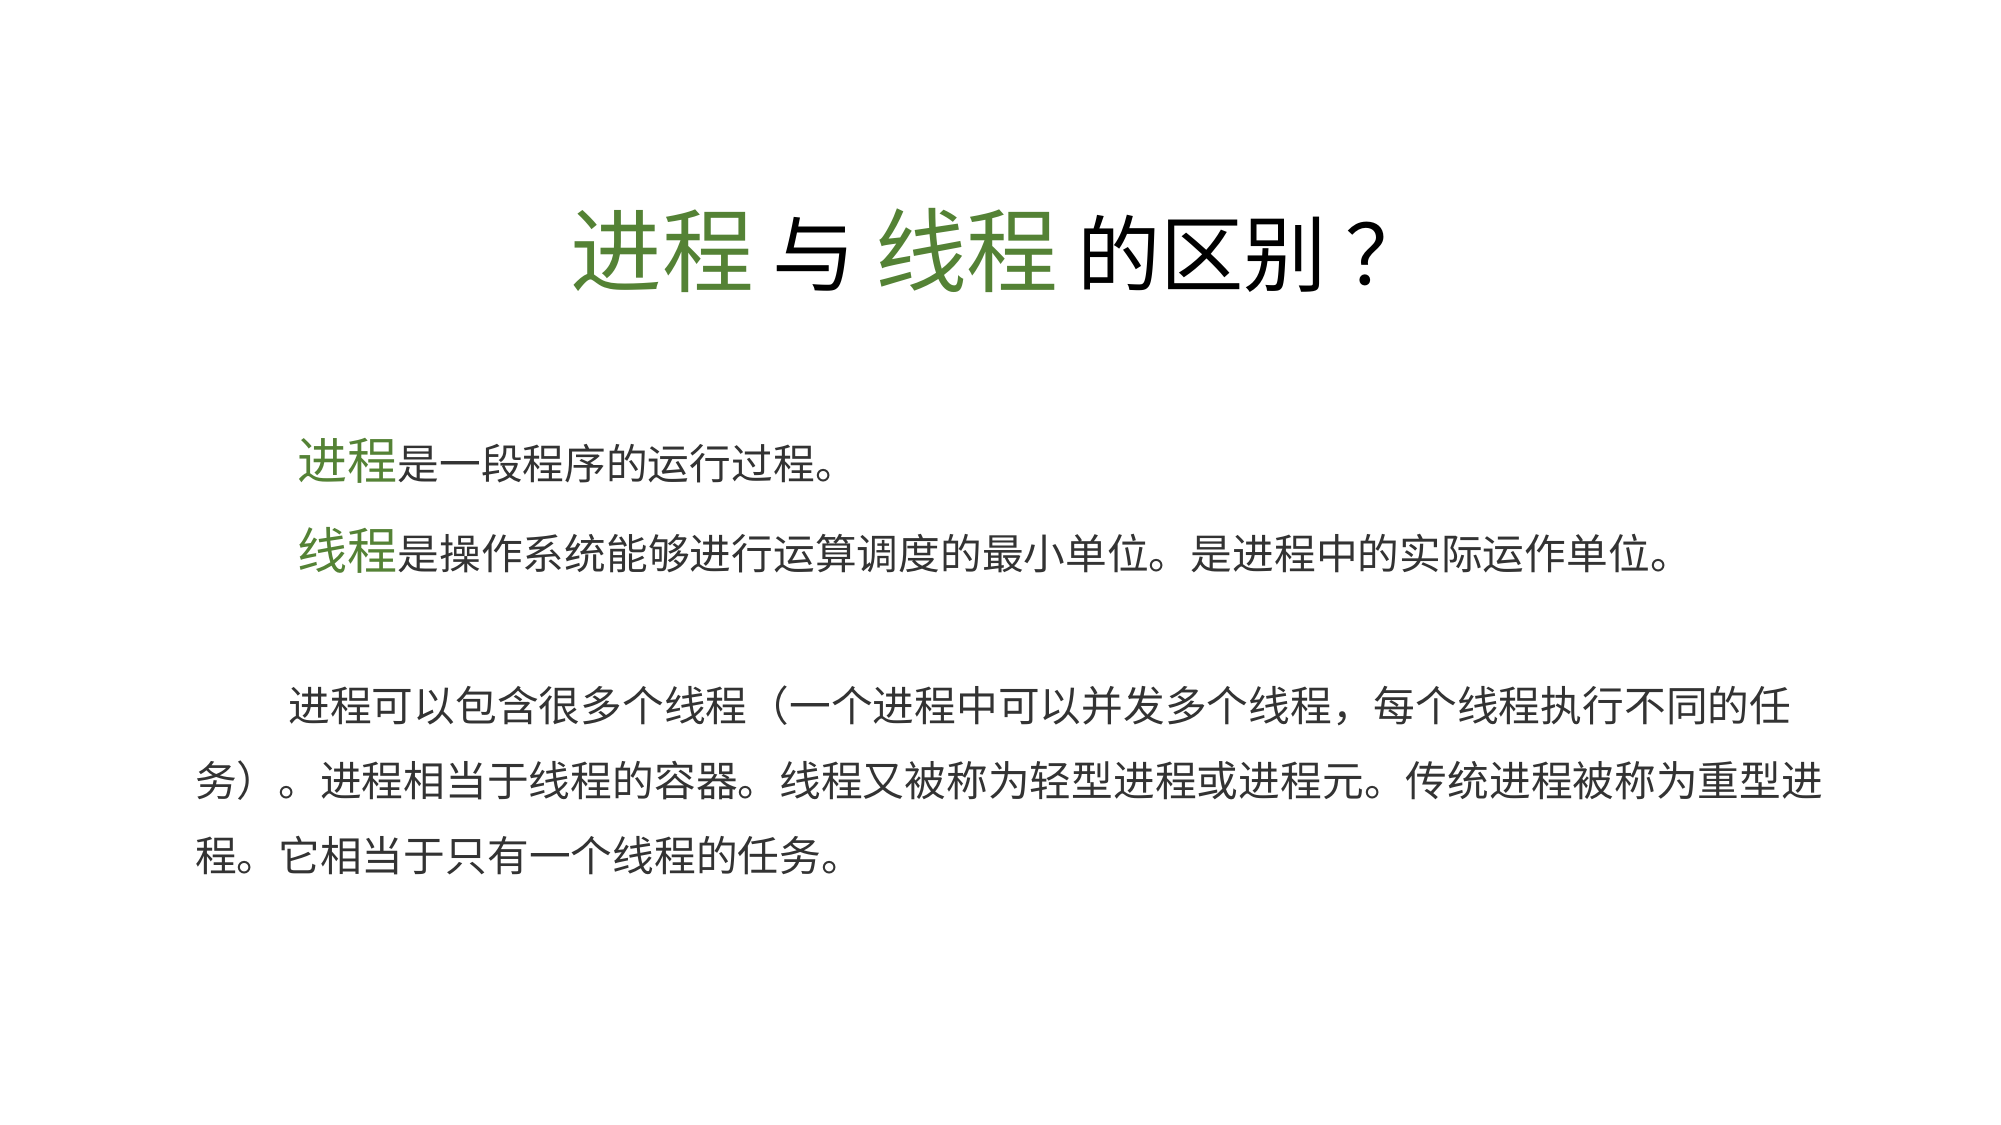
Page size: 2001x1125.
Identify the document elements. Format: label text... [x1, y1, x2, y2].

text_box 进程是一段程序的运行过程。 线程是操作系统能够进行运算调度的最小单位。是进程中的实际运作单位。 进程可以包含很多个线程（一个进程中可以并发多个线程，每个线程执行不同的任务）。进程相当于线程的容器。线程又被称为轻型进程或进程元。传统进程被称为重型进程。它相当于只有一个线程的任务。 [195, 399, 1907, 925]
text_box 进程 与 线程 的区别 ？ [556, 185, 1444, 311]
